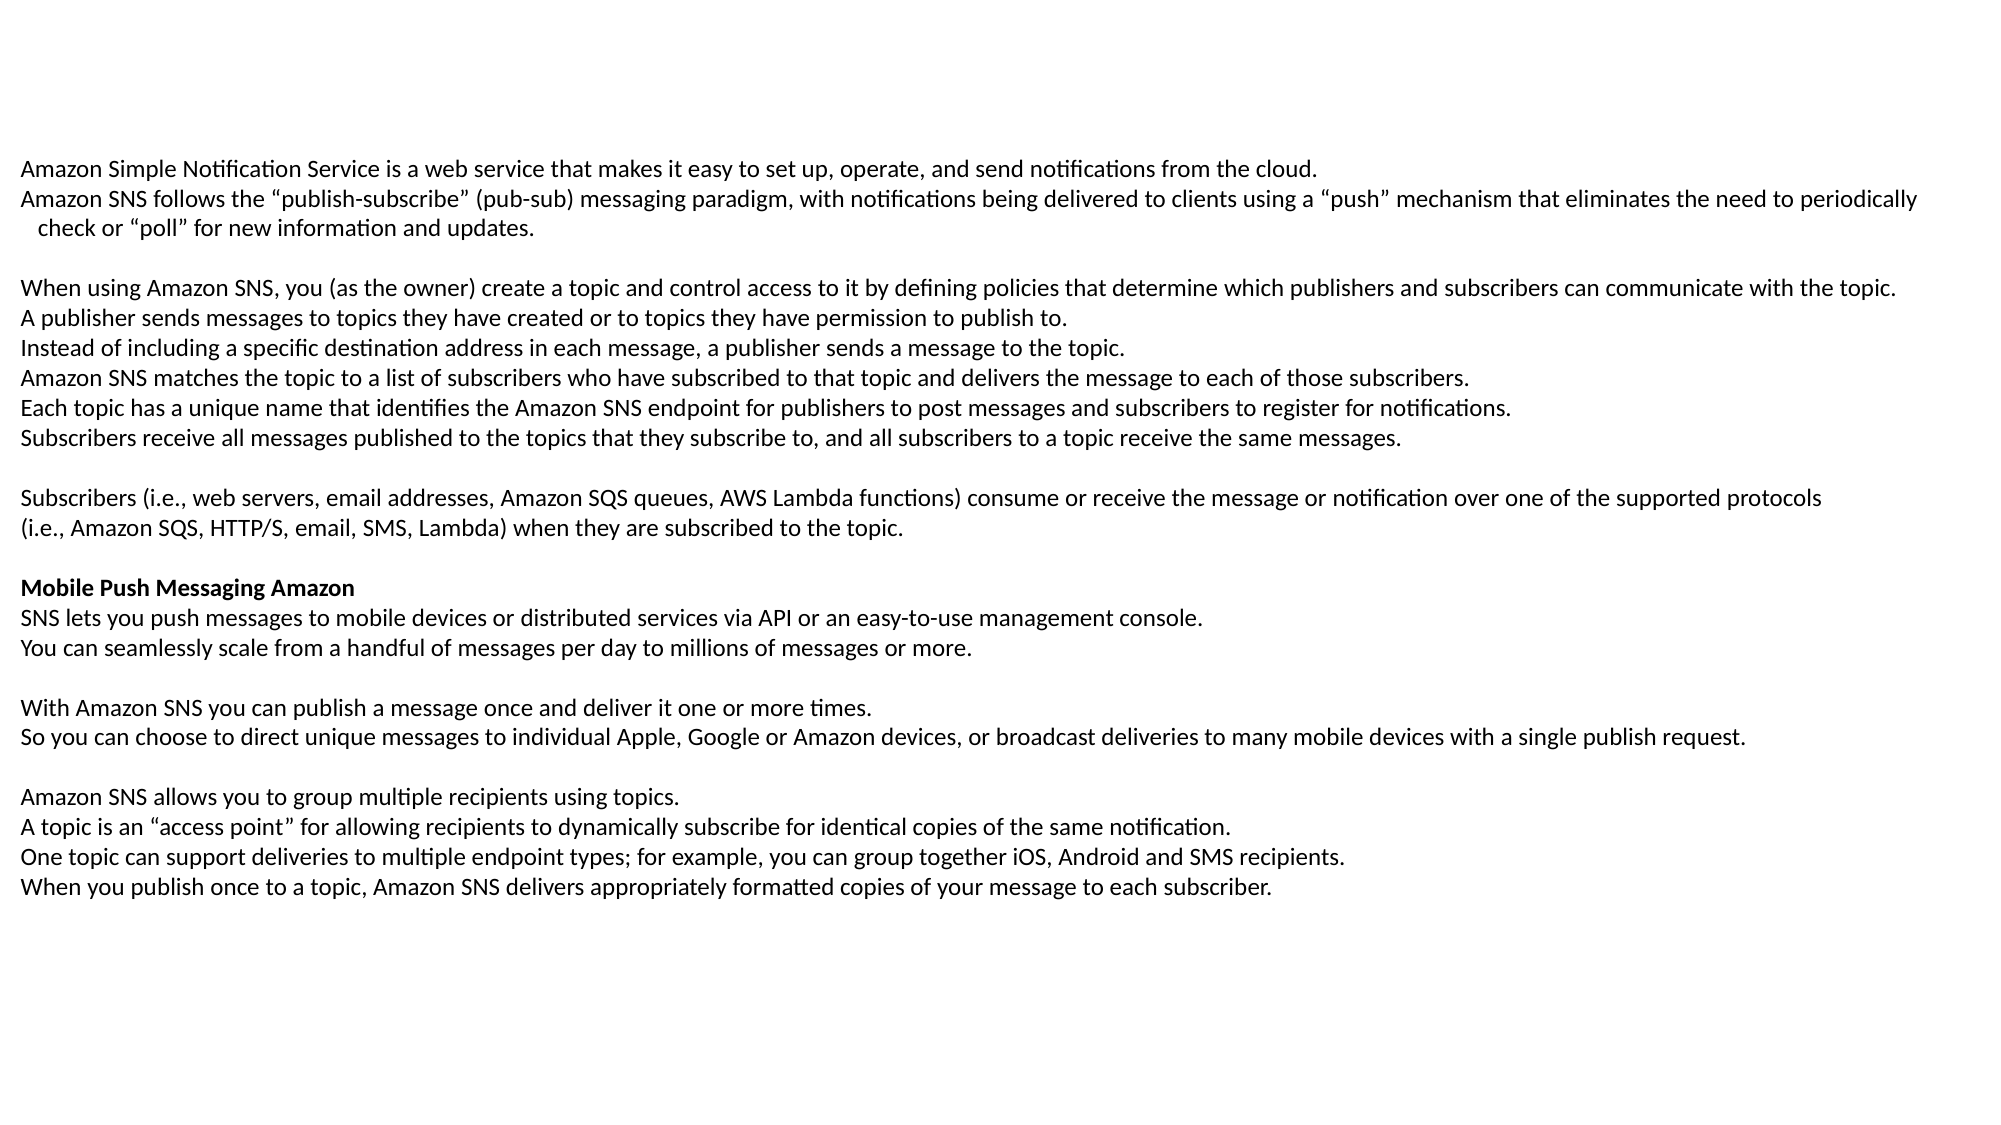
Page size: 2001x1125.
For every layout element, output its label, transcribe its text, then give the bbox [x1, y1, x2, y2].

text_box Amazon Simple Notification Service is a web service that makes it easy to set up, operate, and send notifications from the cloud. Amazon SNS follows the “publish-subscribe” (pub-sub) messaging paradigm, with notifications being delivered to clients using a “push” mechanism that eliminates the need to periodically check or “poll” for new information and updates. When using Amazon SNS, you (as the owner) create a topic and control access to it by defining policies that determine which publishers and subscribers can communicate with the topic. A publisher sends messages to topics they have created or to topics they have permission to publish to. Instead of including a specific destination address in each message, a publisher sends a message to the topic. Amazon SNS matches the topic to a list of subscribers who have subscribed to that topic and delivers the message to each of those subscribers. Each topic has a unique name that identifies the Amazon SNS endpoint for publishers to post messages and subscribers to register for notifications. Subscribers receive all messages published to the topics that they subscribe to, and all subscribers to a topic receive the same messages. Subscribers (i.e., web servers, email addresses, Amazon SQS queues, AWS Lambda functions) consume or receive the message or notification over one of the supported protocols (i.e., Amazon SQS, HTTP/S, email, SMS, Lambda) when they are subscribed to the topic. Mobile Push Messaging Amazon SNS lets you push messages to mobile devices or distributed services via API or an easy-to-use management console. You can seamlessly scale from a handful of messages per day to millions of messages or more. With Amazon SNS you can publish a message once and deliver it one or more times. So you can choose to direct unique messages to individual Apple, Google or Amazon devices, or broadcast deliveries to many mobile devices with a single publish request. Amazon SNS allows you to group multiple recipients using topics. A topic is an “access point” for allowing recipients to dynamically subscribe for identical copies of the same notification. One topic can support deliveries to multiple endpoint types; for example, you can group together iOS, Android and SMS recipients. When you publish once to a topic, Amazon SNS delivers appropriately formatted copies of your message to each subscriber. [5, 144, 1943, 938]
